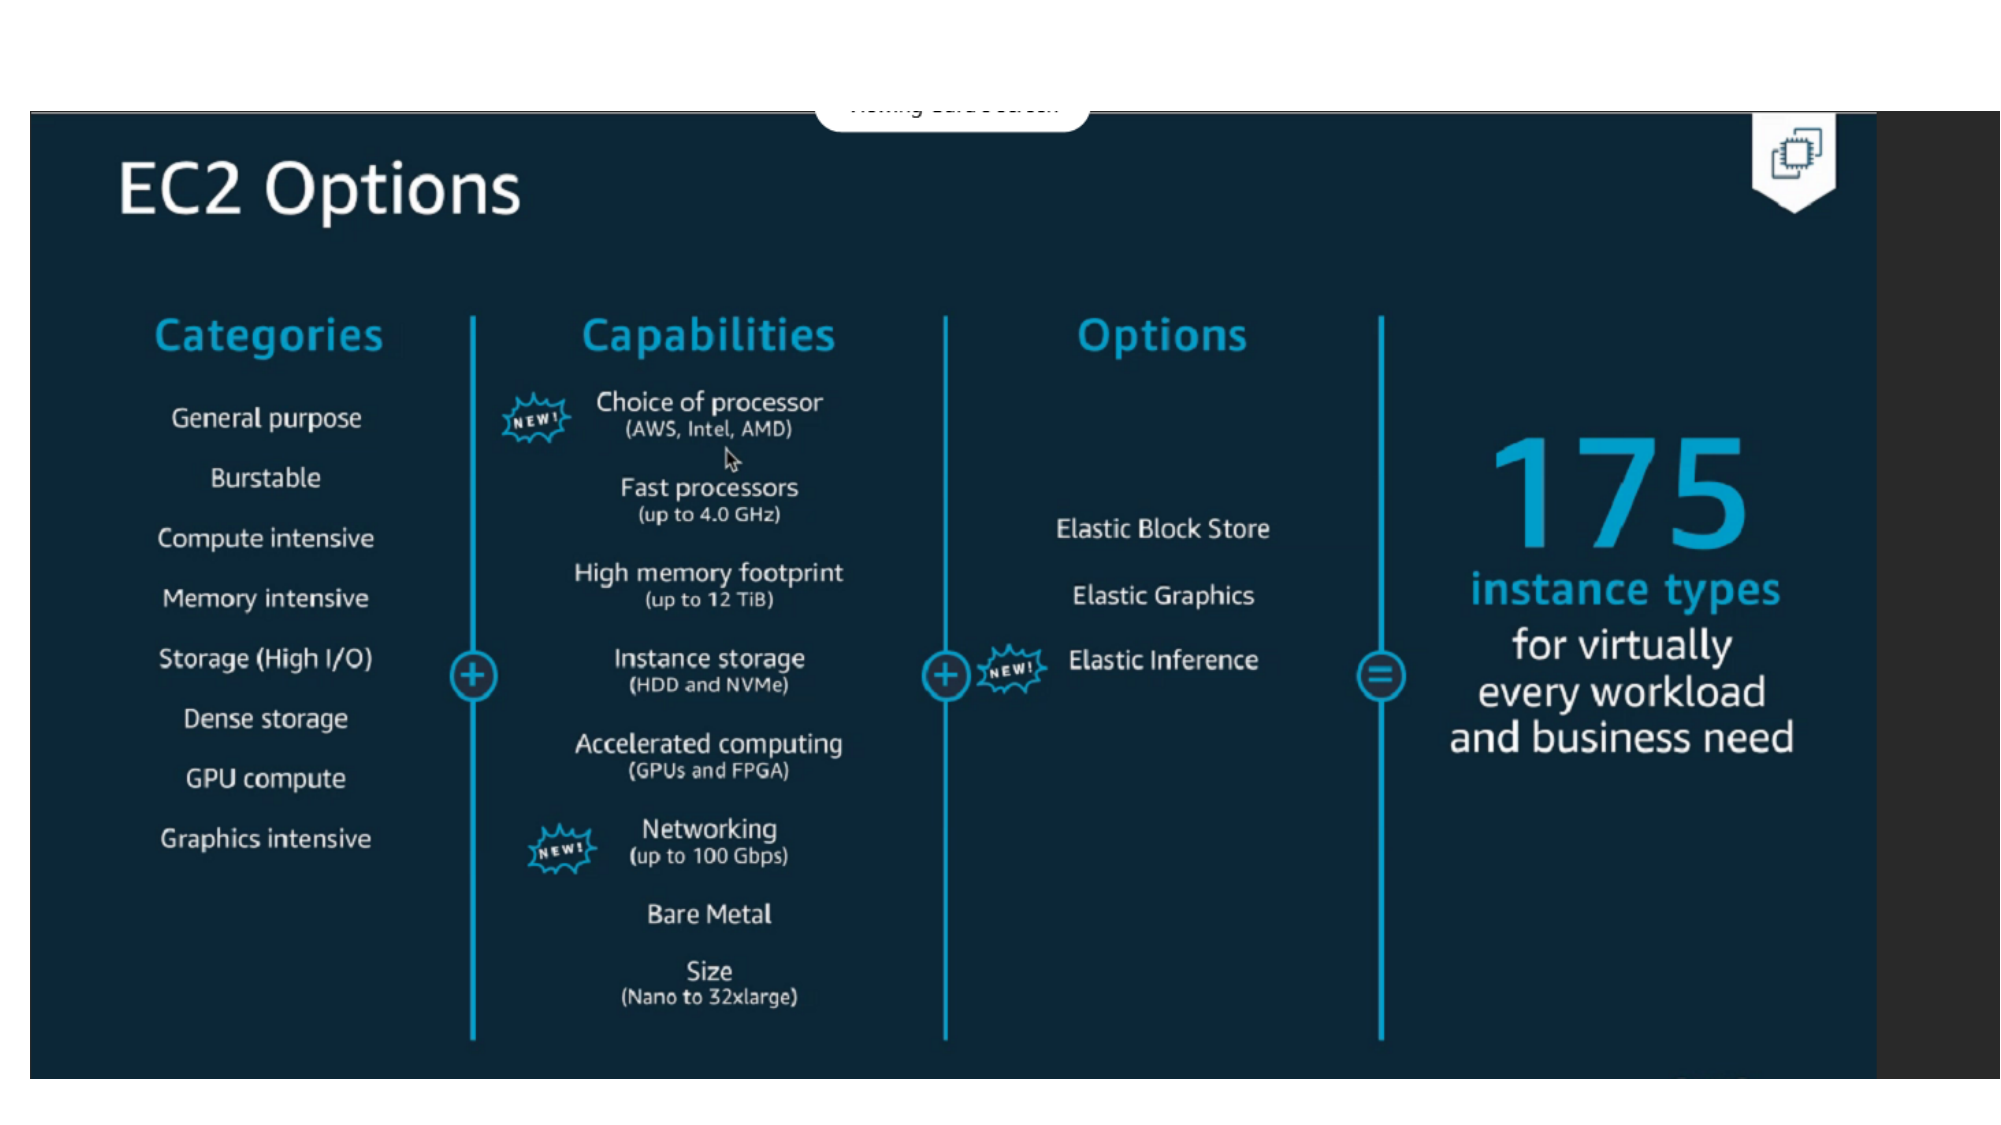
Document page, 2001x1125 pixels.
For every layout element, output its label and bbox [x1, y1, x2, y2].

picture [30, 111, 2000, 1079]
